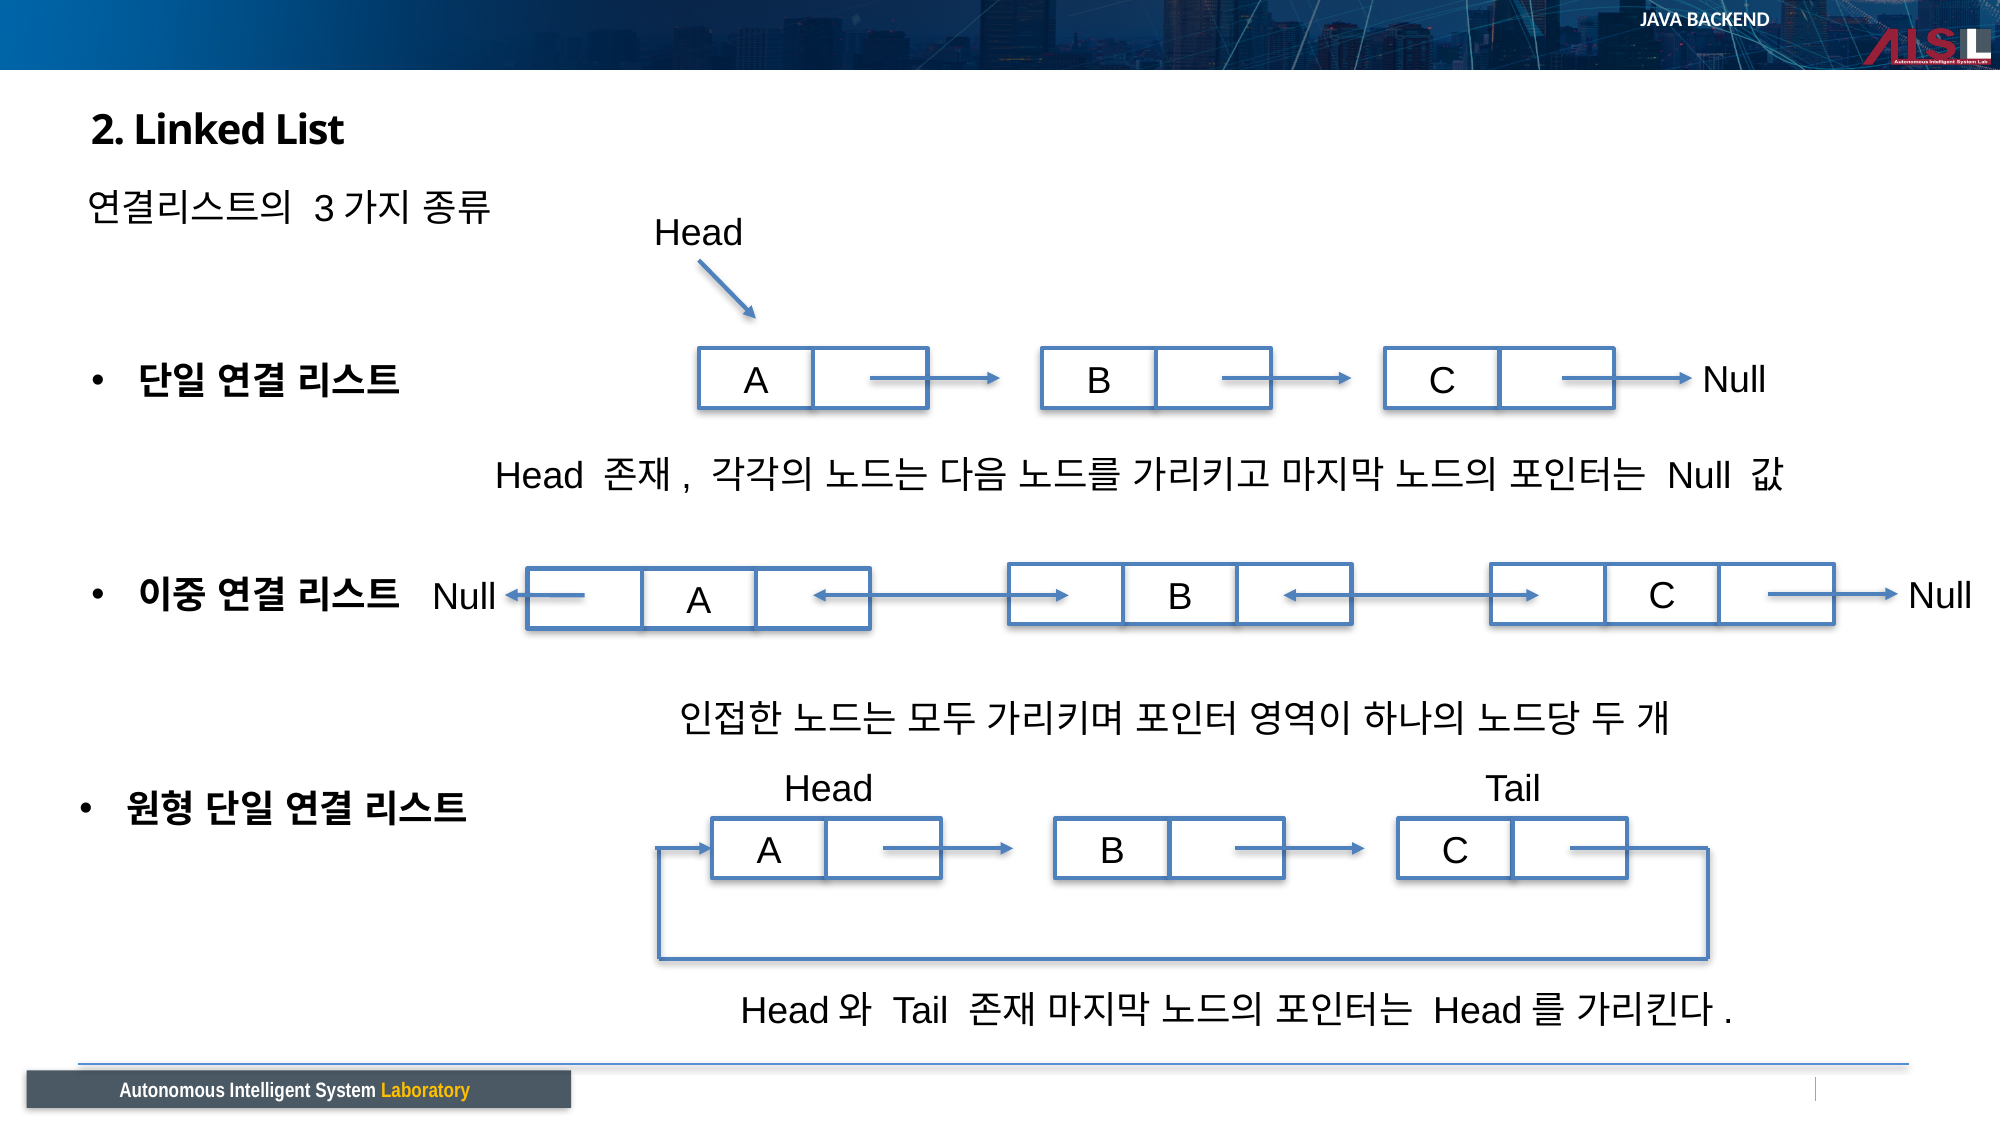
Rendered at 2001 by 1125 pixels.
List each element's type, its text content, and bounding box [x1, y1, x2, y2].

text_box B [1041, 348, 1153, 409]
text_box [1512, 818, 1627, 879]
text_box C [1398, 818, 1510, 879]
text_box Tail [1477, 756, 1558, 817]
text_box [1156, 348, 1271, 409]
text_box [1008, 564, 1123, 624]
text_box C [1385, 348, 1497, 409]
text_box 이중 연결 리스트 [83, 563, 409, 624]
text_box A [643, 568, 753, 629]
text_box [1719, 563, 1834, 624]
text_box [698, 259, 757, 319]
text_box C [1606, 563, 1719, 624]
text_box 원형 단일 연결 리스트 [71, 777, 524, 838]
text_box 연결리스트의 3가지 종류 [79, 176, 500, 237]
text_box [755, 568, 871, 629]
text_box Null [1694, 347, 1776, 408]
text_box A [711, 818, 823, 879]
picture [0, 0, 2000, 70]
text_box Null [1900, 563, 1981, 624]
text_box [1169, 818, 1284, 879]
text_box Null [424, 564, 505, 625]
text_box B [1124, 564, 1234, 624]
text_box Head와 Tail 존재 마지막 노드의 포인터는 Head를 가리킨다. [732, 978, 1742, 1039]
text_box Head [646, 200, 751, 261]
title 2. Linked List [82, 78, 1884, 177]
text_box [826, 818, 941, 879]
text_box B [1055, 818, 1167, 879]
text_box [1490, 563, 1606, 624]
text_box [1237, 564, 1352, 624]
text_box 단일 연결 리스트 [83, 349, 409, 410]
text_box Head 존재, 각각의 노드는 다음 노드를 가리키고 마지막 노드의 포인터는 Null 값 [487, 443, 1793, 504]
text_box 인접한 노드는 모두 가리키며 포인터 영역이 하나의 노드당 두 개 [671, 687, 1679, 748]
text_box Head [776, 756, 881, 817]
text_box [1499, 348, 1614, 409]
text_box A [698, 348, 810, 409]
text_box [527, 568, 642, 629]
text_box [813, 348, 928, 409]
